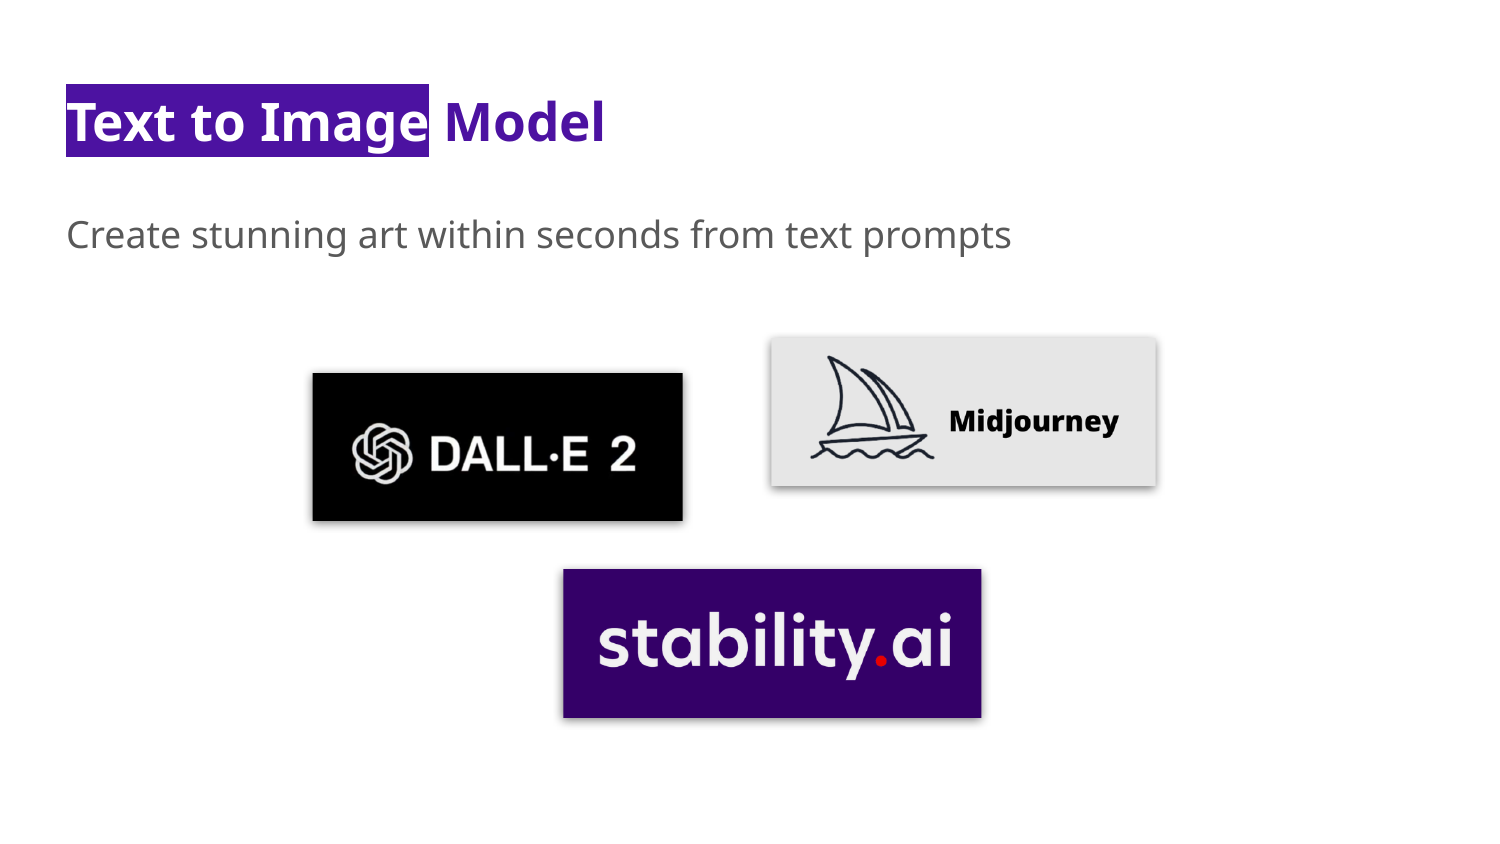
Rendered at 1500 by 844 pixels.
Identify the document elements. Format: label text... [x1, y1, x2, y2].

picture [563, 569, 982, 718]
picture [771, 338, 1156, 486]
list Create stunning art within seconds from text prompts [51, 189, 1449, 292]
picture [312, 372, 684, 521]
title Text to Image Model [51, 72, 1449, 167]
